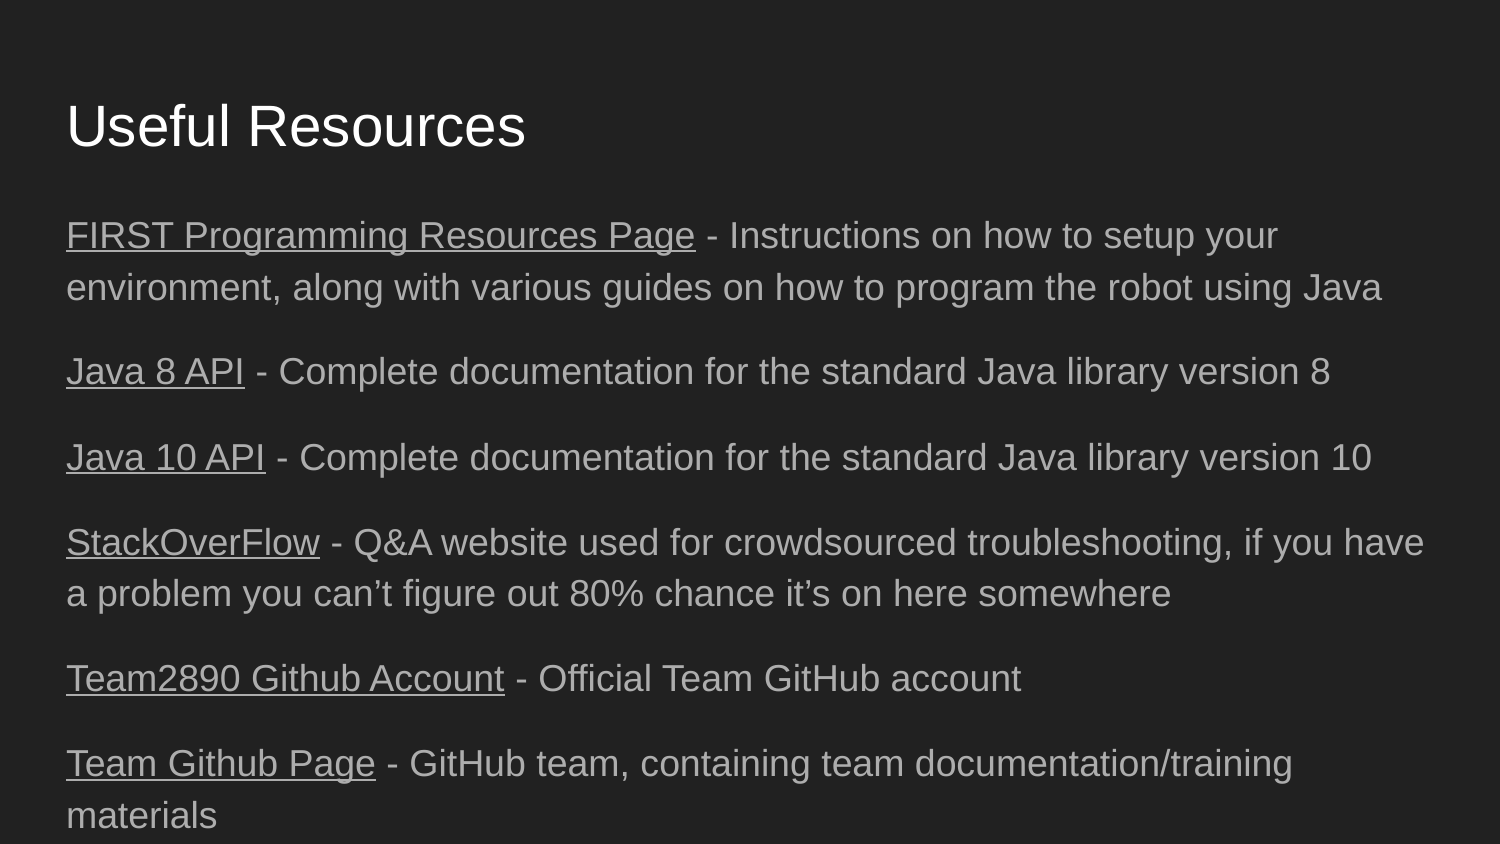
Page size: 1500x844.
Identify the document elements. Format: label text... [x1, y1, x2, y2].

title Useful Resources [51, 72, 1449, 167]
list FIRST Programming Resources Page - Instructions on how to setup your environment, along with various guides on how to program the robot using Java Java 8 API - Complete documentation for the standard Java library version 8 Java 10 API - Complete documentation for the standard Java library version 10 StackOverFlow - Q&A website used for crowdsourced troubleshooting, if you have a problem you can’t figure out 80% chance it’s on here somewhere Team2890 Github Account - Official Team GitHub account Team Github Page - GitHub team, containing team documentation/training materials [51, 189, 1449, 798]
